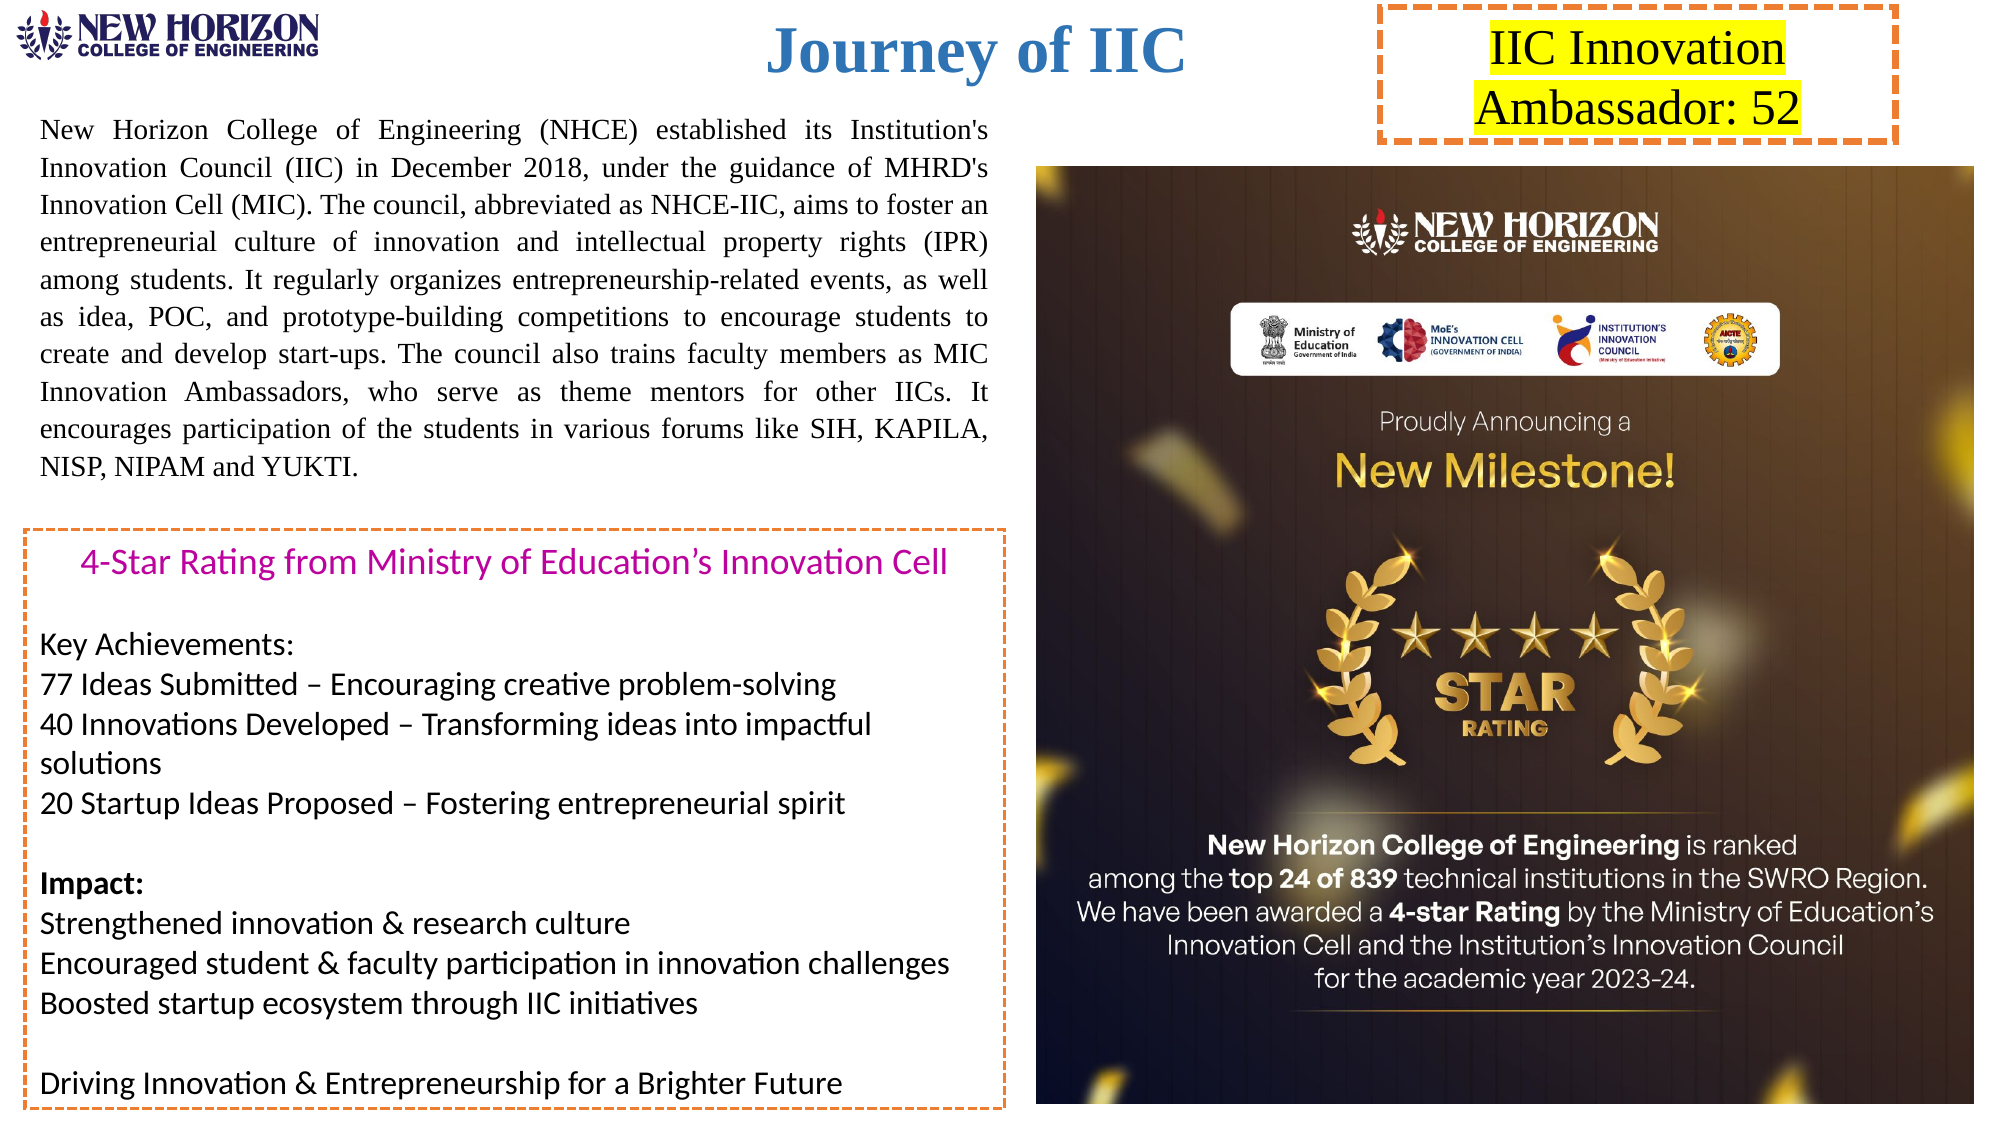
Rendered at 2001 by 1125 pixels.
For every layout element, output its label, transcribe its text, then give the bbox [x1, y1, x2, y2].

text_box IIC Innovation Ambassador: 52 [1379, 6, 1897, 143]
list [1036, 166, 1974, 1104]
picture [0, 6, 335, 64]
text_box Journey of IIC [750, 35, 1205, 94]
text_box 4-Star Rating from Ministry of Education’s Innovation Cell Key Achievements: 77 Ideas Submitted – Encouraging creative problem-solving 40 Innovations Developed – Transforming ideas into impactful solutions 20 Startup Ideas Proposed – Fostering entrepreneurial spirit Impact: Strengthened innovation & research culture Encouraged student & faculty participation in innovation challenges Boosted startup ecosystem through IIC initiatives Driving Innovation & Entrepreneurship for a Brighter Future [24, 529, 1006, 1109]
text_box New Horizon College of Engineering (NHCE) established its Institution's Innovation Council (IIC) in December 2018, under the guidance of MHRD's Innovation Cell (MIC). The council, abbreviated as NHCE-IIC, aims to foster an entrepreneurial culture of innovation and intellectual property rights (IPR) among students. It regularly organizes entrepreneurship-related events, as well as idea, POC, and prototype-building competitions to encourage students to create and develop start-ups. The council also trains faculty members as MIC Innovation Ambassadors, who serve as theme mentors for other IICs. It encourages participation of the students in various forums like SIH, KAPILA, NISP, NIPAM and YUKTI. [24, 100, 1005, 490]
